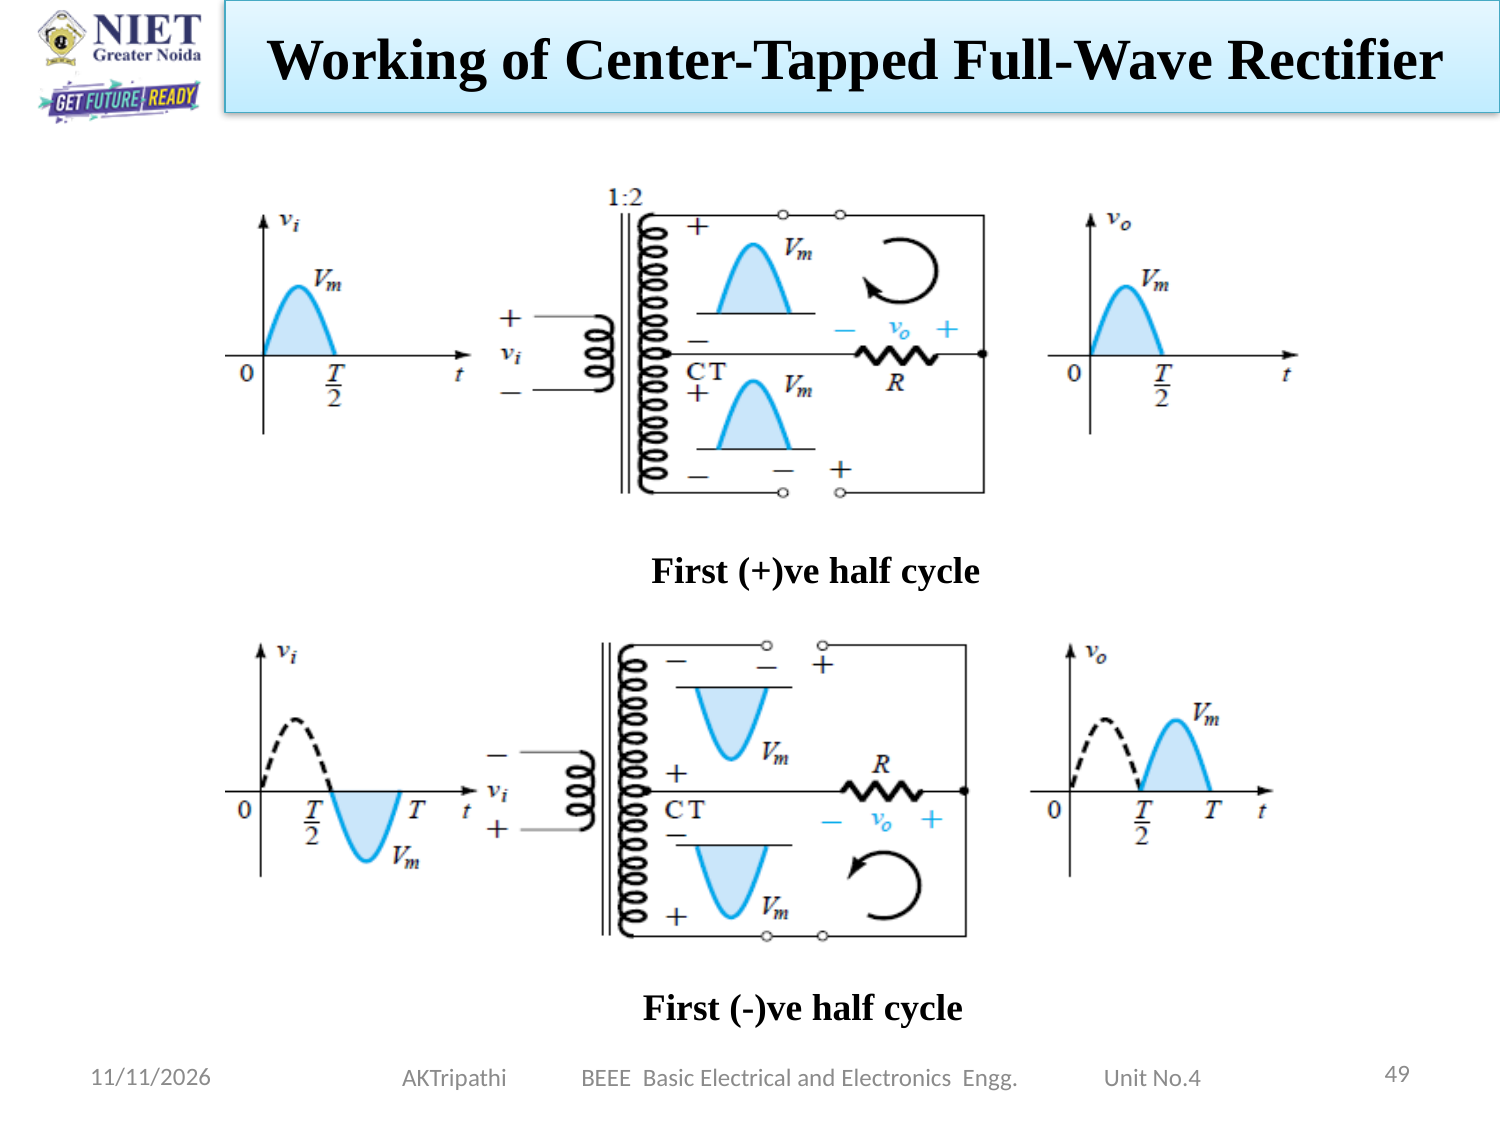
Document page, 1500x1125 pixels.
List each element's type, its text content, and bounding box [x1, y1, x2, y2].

text_box First (+)ve half cycle [544, 538, 1088, 599]
picture [224, 162, 1313, 512]
text_box Working of Center-Tapped Full-Wave Rectifier [238, 0, 1500, 113]
picture [224, 612, 1288, 944]
picture [0, 0, 238, 135]
footer AKTripathi BEEE Basic Electrical and Electronics Engg. Unit No.4 [375, 1046, 1231, 1107]
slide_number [75, 1045, 425, 1106]
slide_number 49 [1074, 1042, 1425, 1103]
text_box First (-)ve half cycle [544, 975, 1063, 1036]
